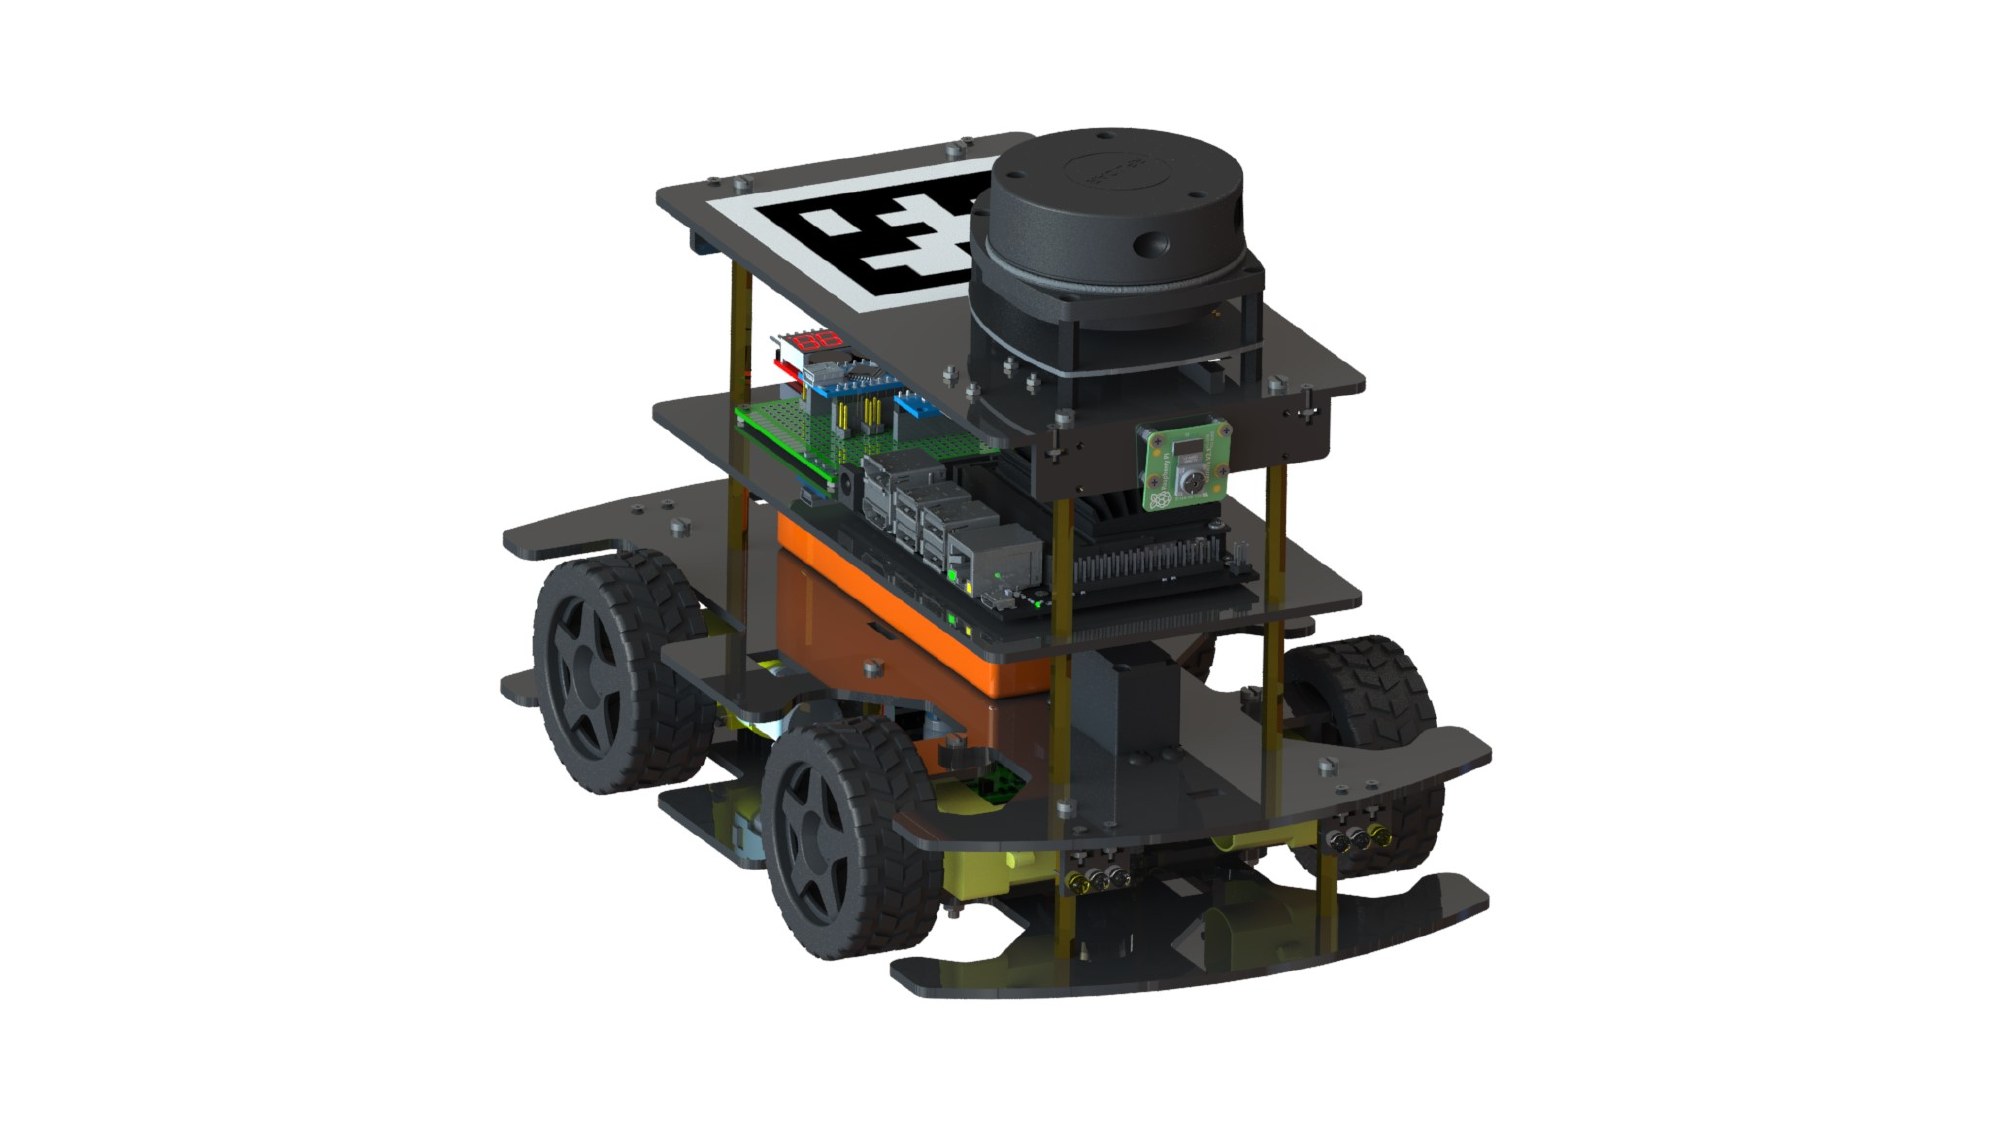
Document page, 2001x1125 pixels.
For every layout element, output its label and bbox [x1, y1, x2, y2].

picture [476, 108, 1524, 1016]
